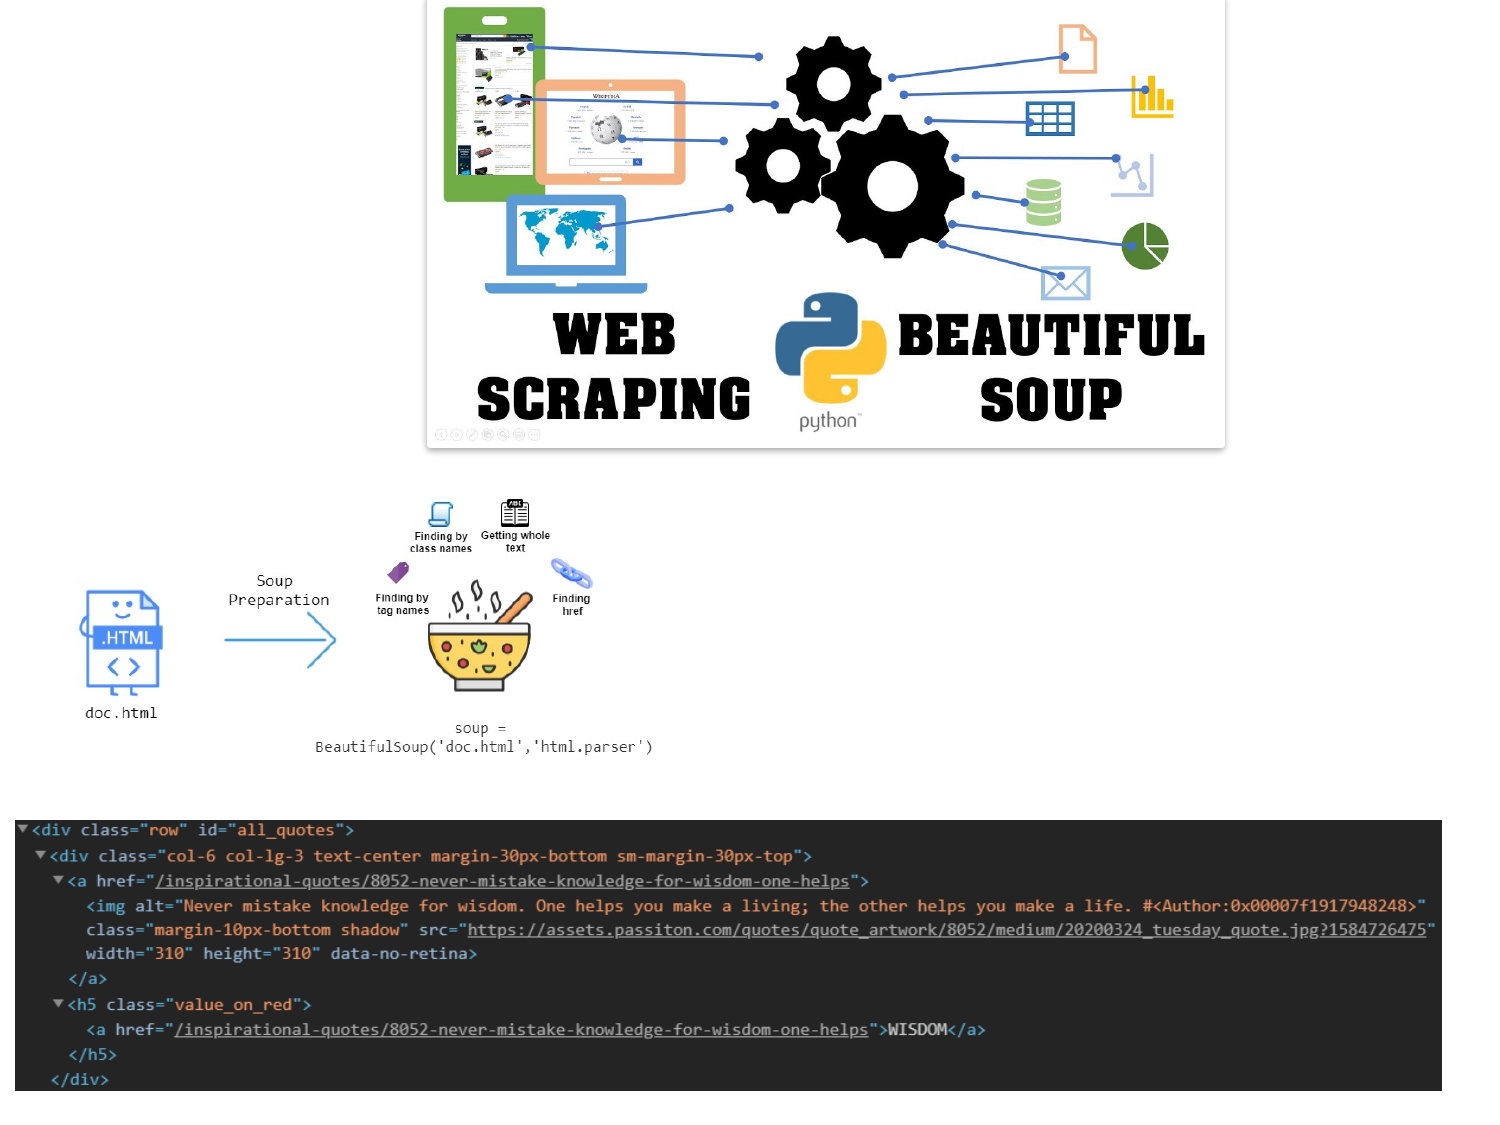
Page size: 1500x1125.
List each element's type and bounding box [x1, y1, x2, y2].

picture [15, 820, 1442, 1091]
picture [46, 480, 704, 774]
list [433, 0, 1219, 442]
